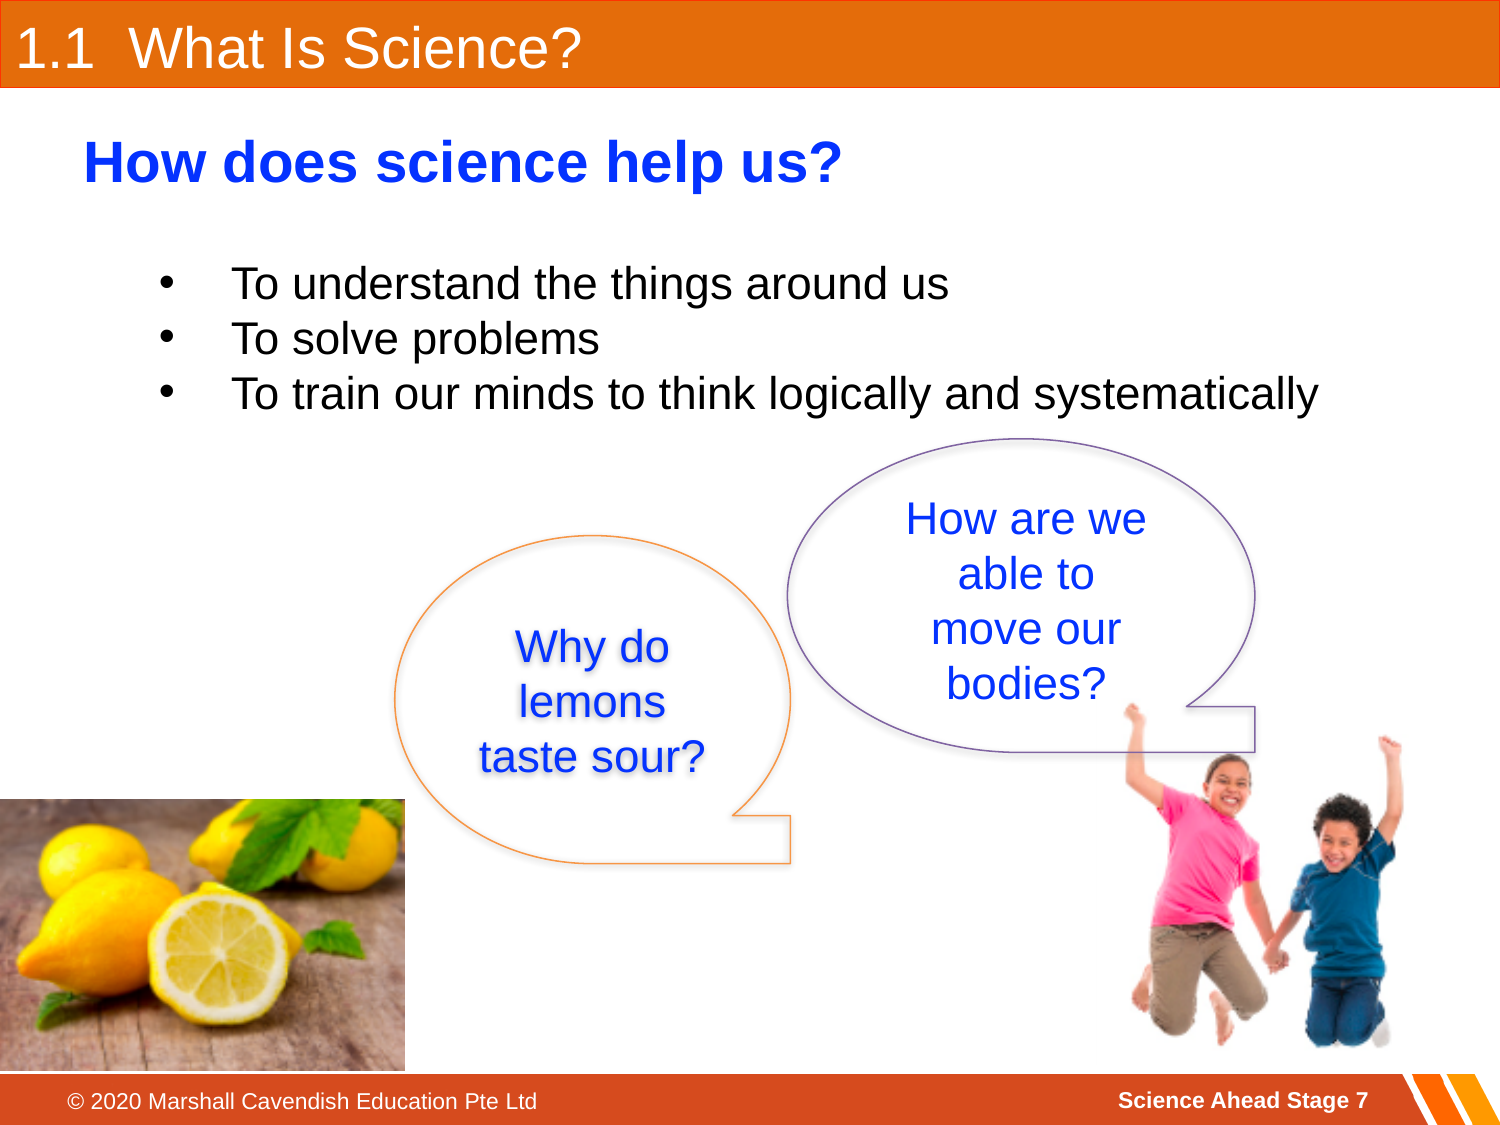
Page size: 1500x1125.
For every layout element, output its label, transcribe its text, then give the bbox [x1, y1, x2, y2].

picture [0, 799, 405, 1071]
footer Science Ahead Stage 7 [937, 1075, 1384, 1124]
text_box How are we able to move our bodies? [887, 481, 1166, 717]
text_box Why do lemons taste sour? [394, 535, 791, 864]
text_box 1.1 What Is Science? [0, 0, 1500, 91]
text_box How does science help us? To understand the things around us To solve problems To train our minds to think logically and systematically [68, 116, 1431, 427]
text_box [787, 438, 1255, 753]
picture [0, 1074, 1500, 1125]
picture [1095, 683, 1451, 1066]
